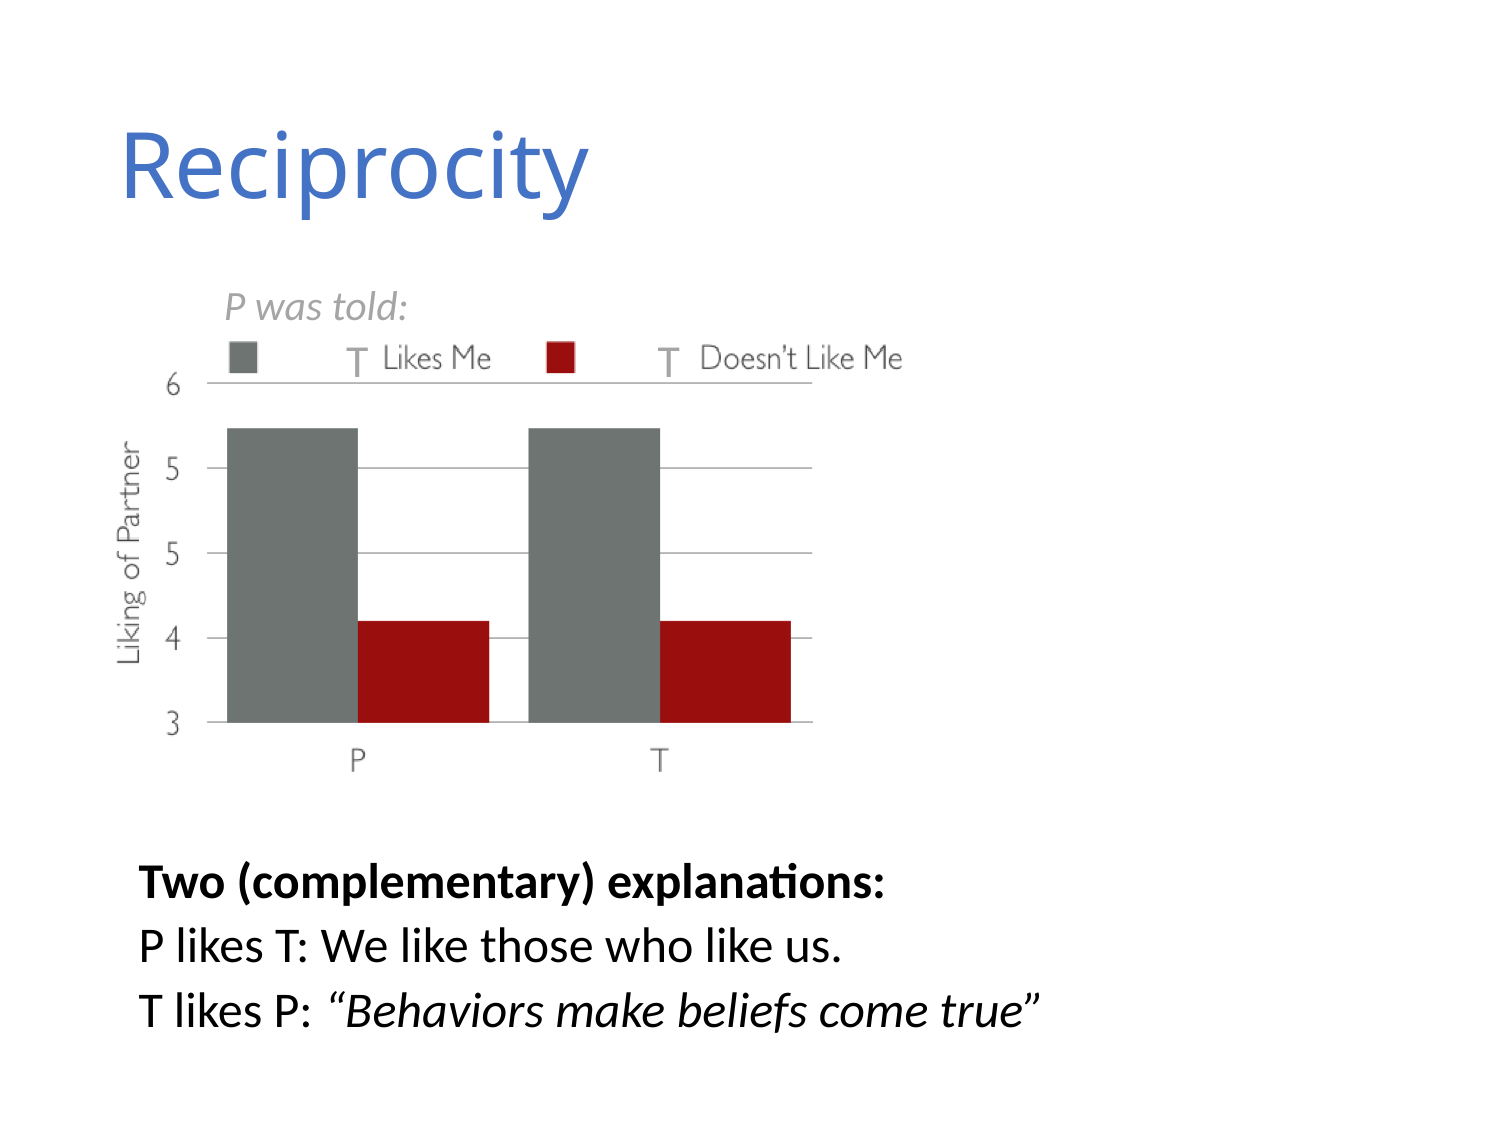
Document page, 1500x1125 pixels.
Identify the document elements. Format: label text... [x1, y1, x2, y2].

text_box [103, 304, 957, 821]
text_box Two (complementary) explanations: P likes T: We like those who like us. T likes P: “Behaviors make beliefs come true” [82, 847, 1500, 1068]
title Reciprocity [103, 59, 1397, 278]
text_box P was told: [167, 277, 1500, 498]
